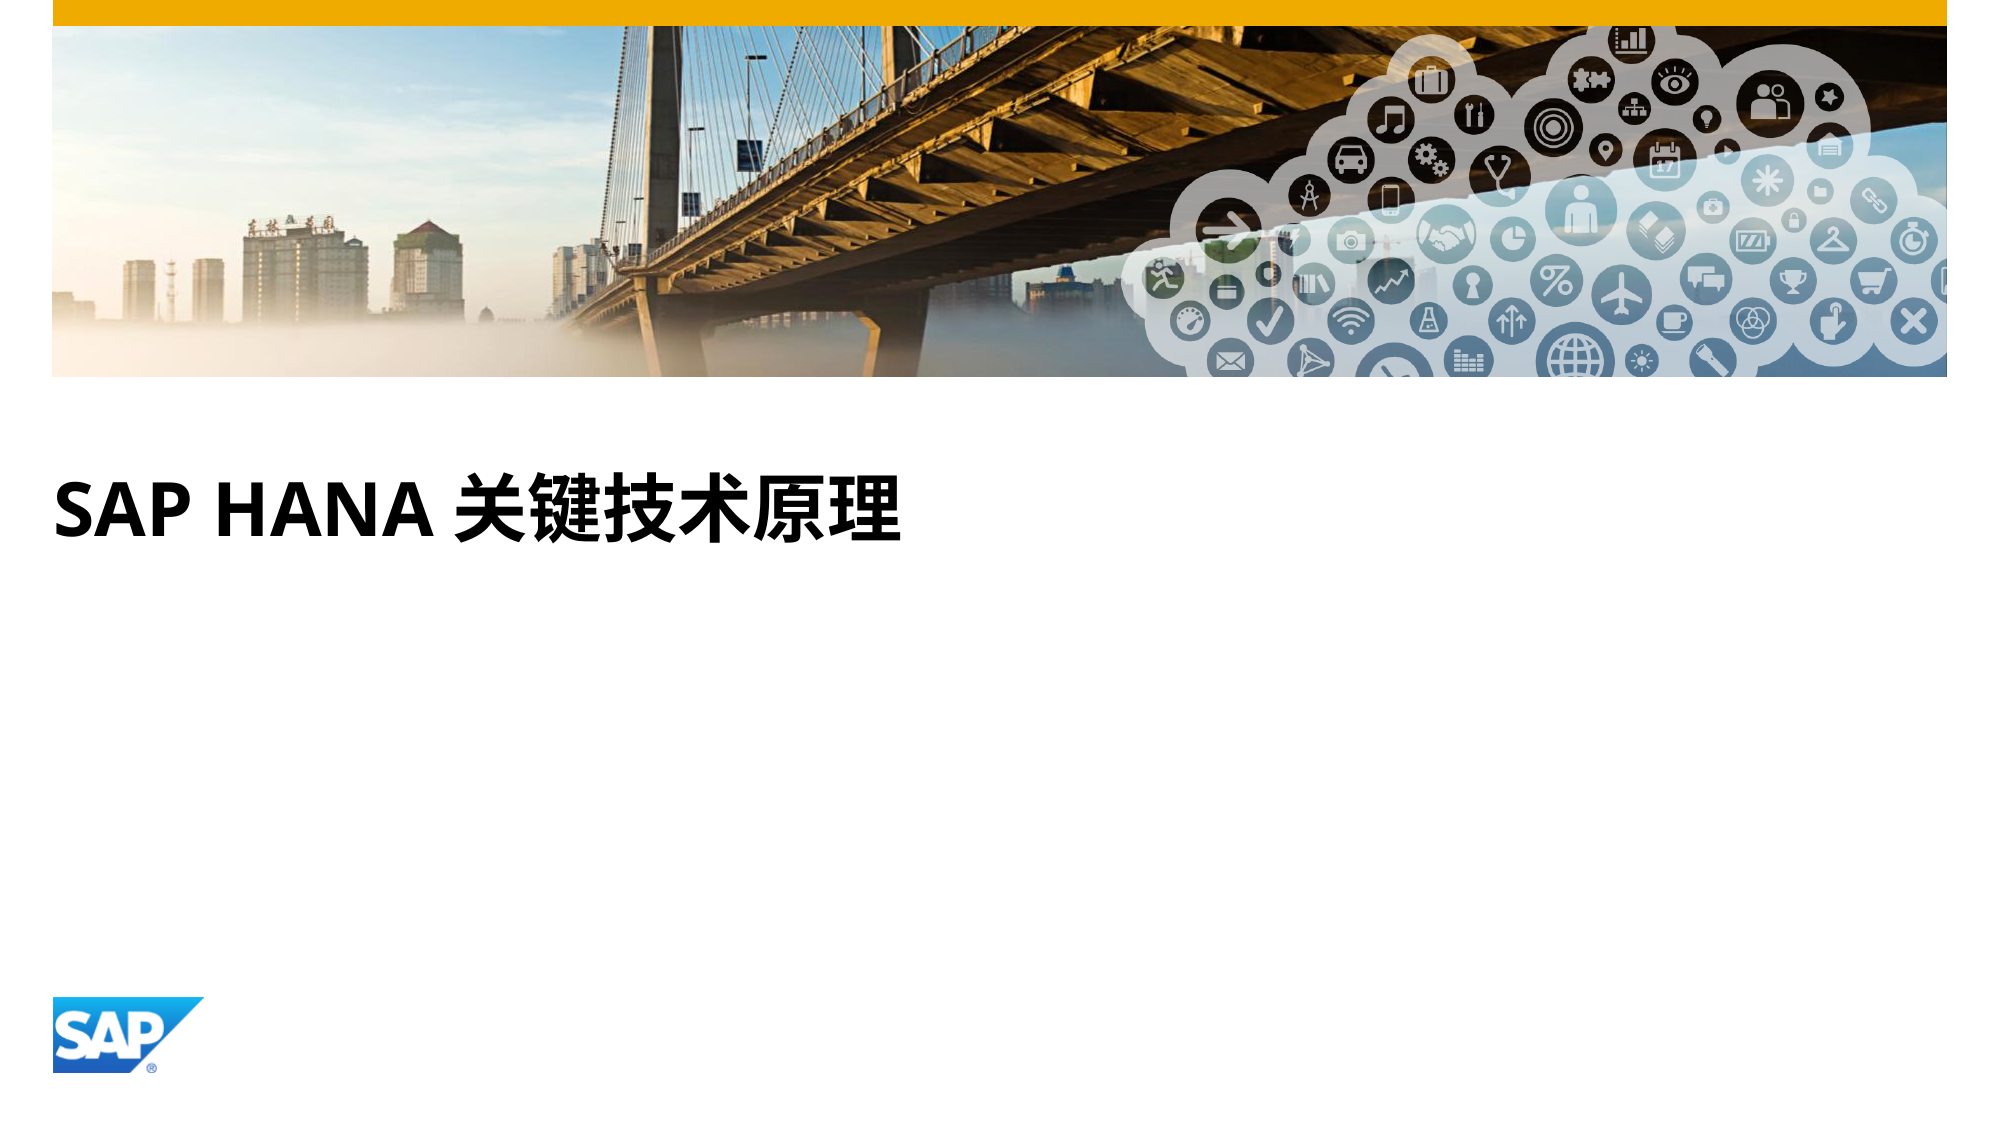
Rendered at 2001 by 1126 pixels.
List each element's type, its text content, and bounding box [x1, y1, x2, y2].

title SAP HANA关键技术原理 [53, 461, 1947, 613]
picture [53, 997, 204, 1073]
picture [52, 26, 1952, 378]
